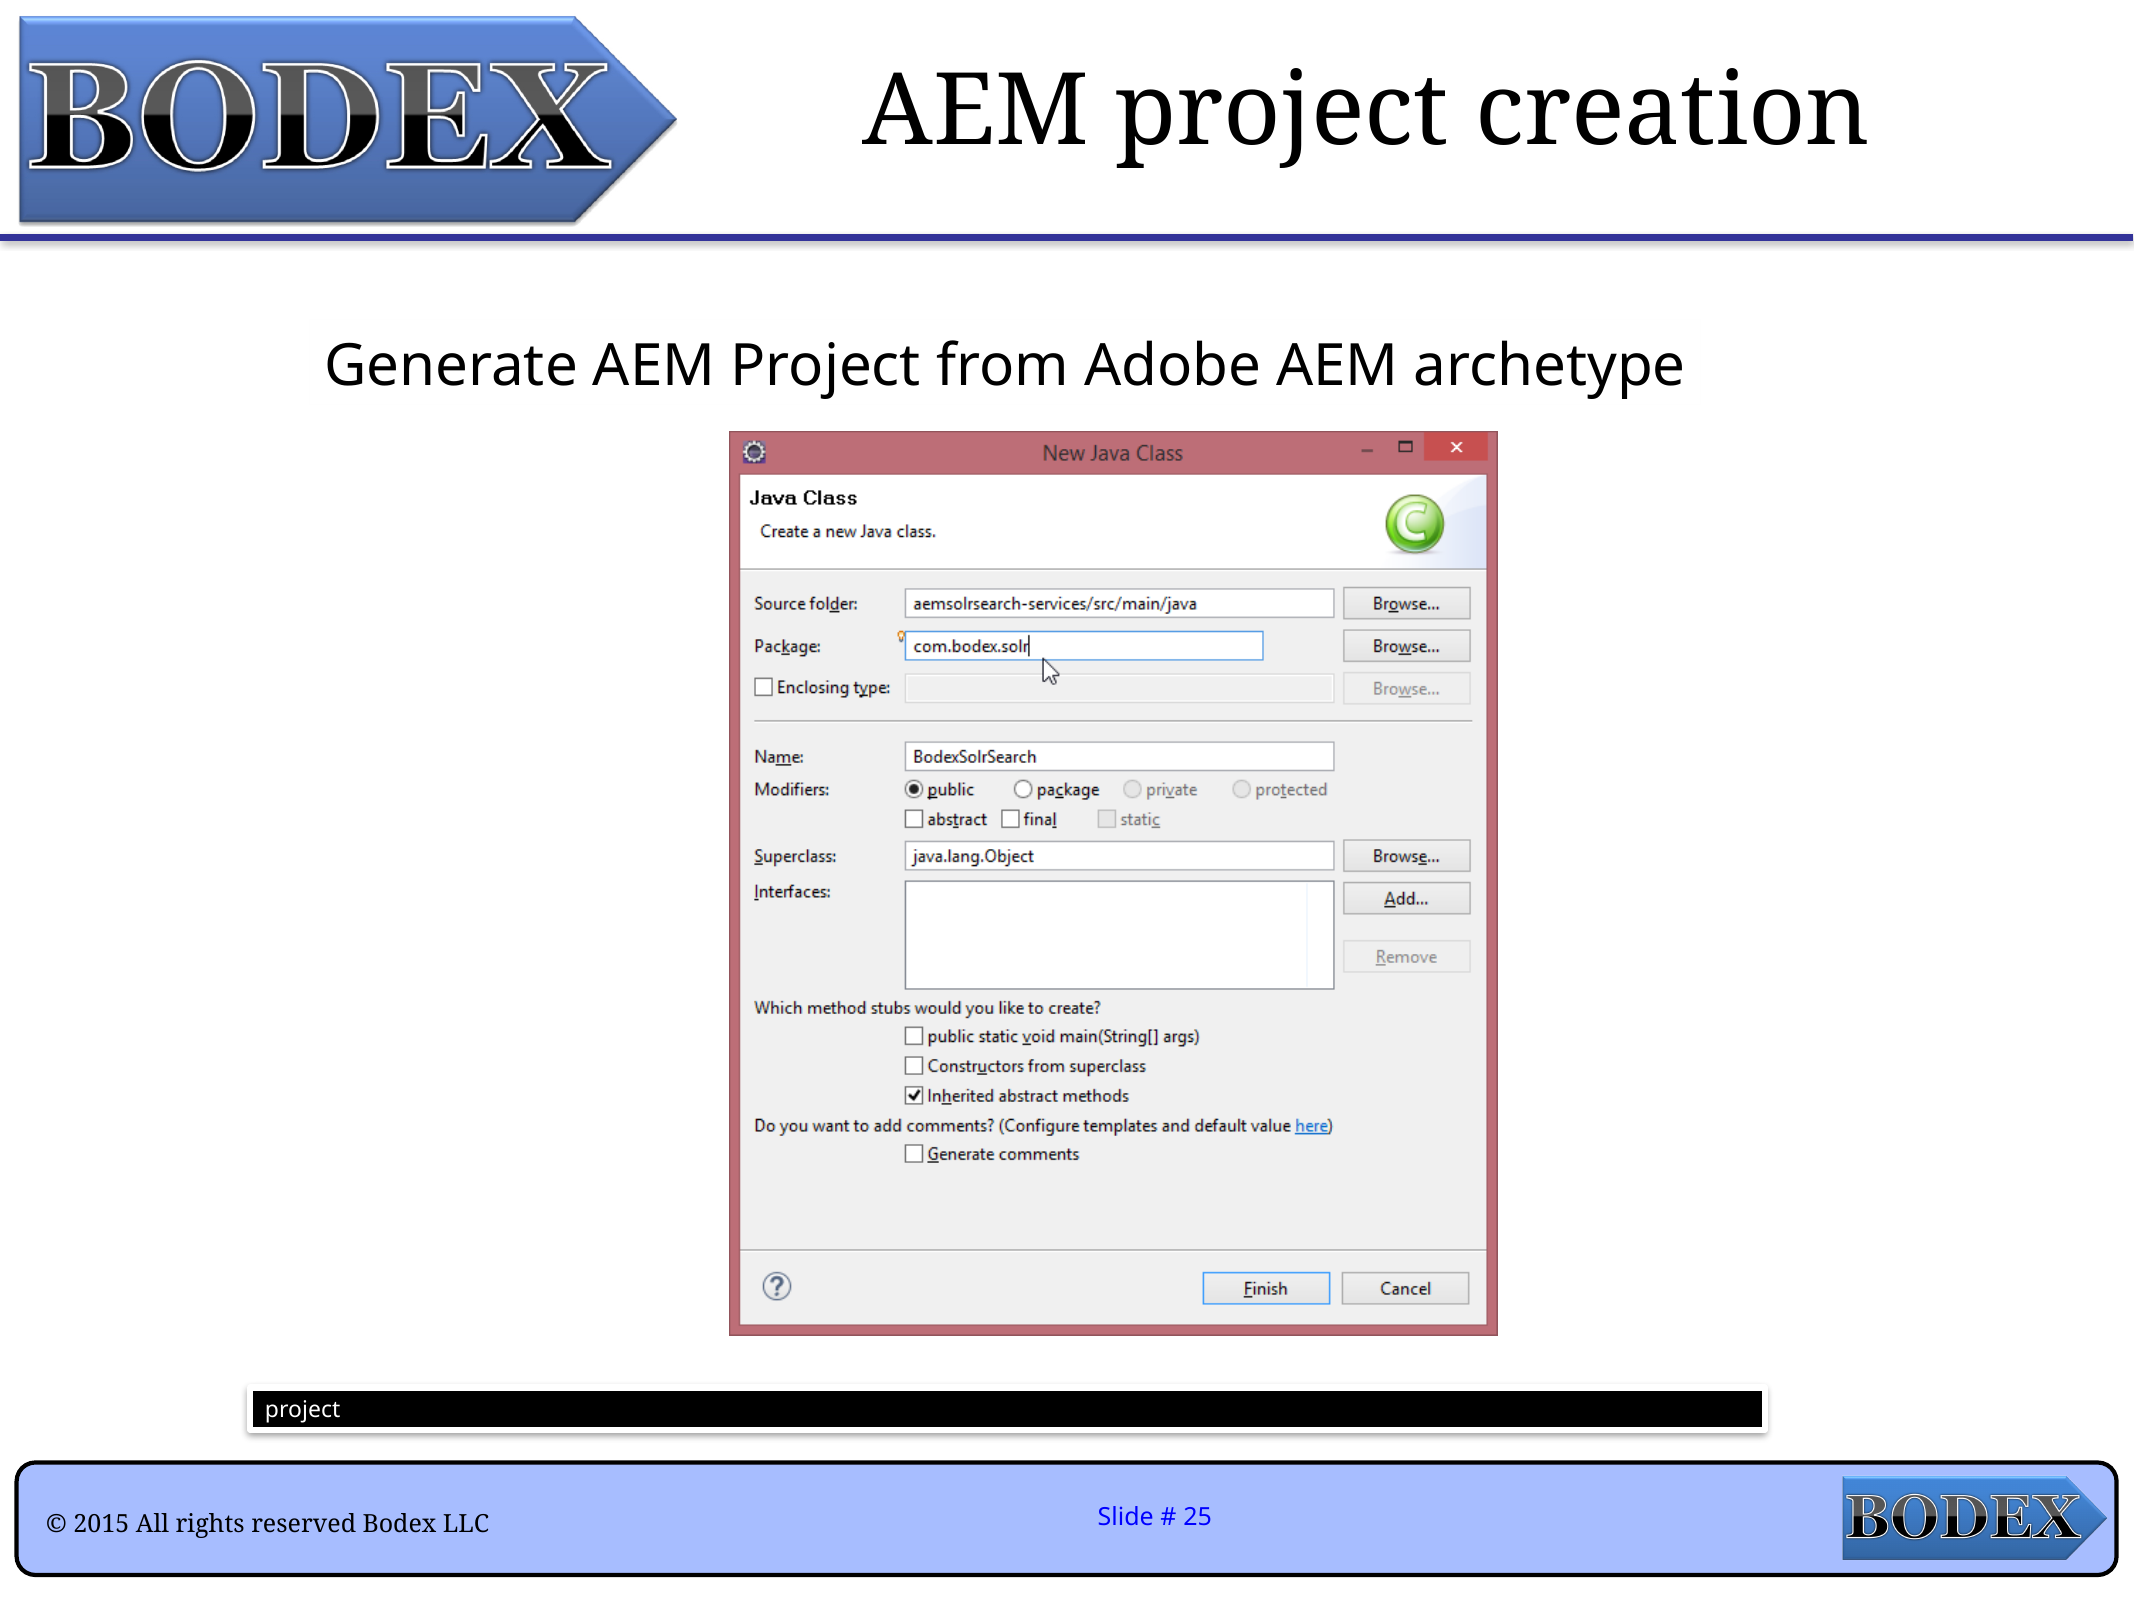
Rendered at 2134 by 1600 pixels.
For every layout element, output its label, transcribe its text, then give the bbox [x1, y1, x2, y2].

text_box AEM project creation [629, 37, 2105, 173]
text_box Generate AEM Project from Adobe AEM archetype [309, 319, 1701, 405]
picture [16, 12, 680, 227]
text_box project [247, 1384, 1768, 1433]
slide_number Slide # 25 [729, 1475, 1227, 1561]
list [728, 431, 1498, 1337]
picture [1841, 1474, 2109, 1562]
